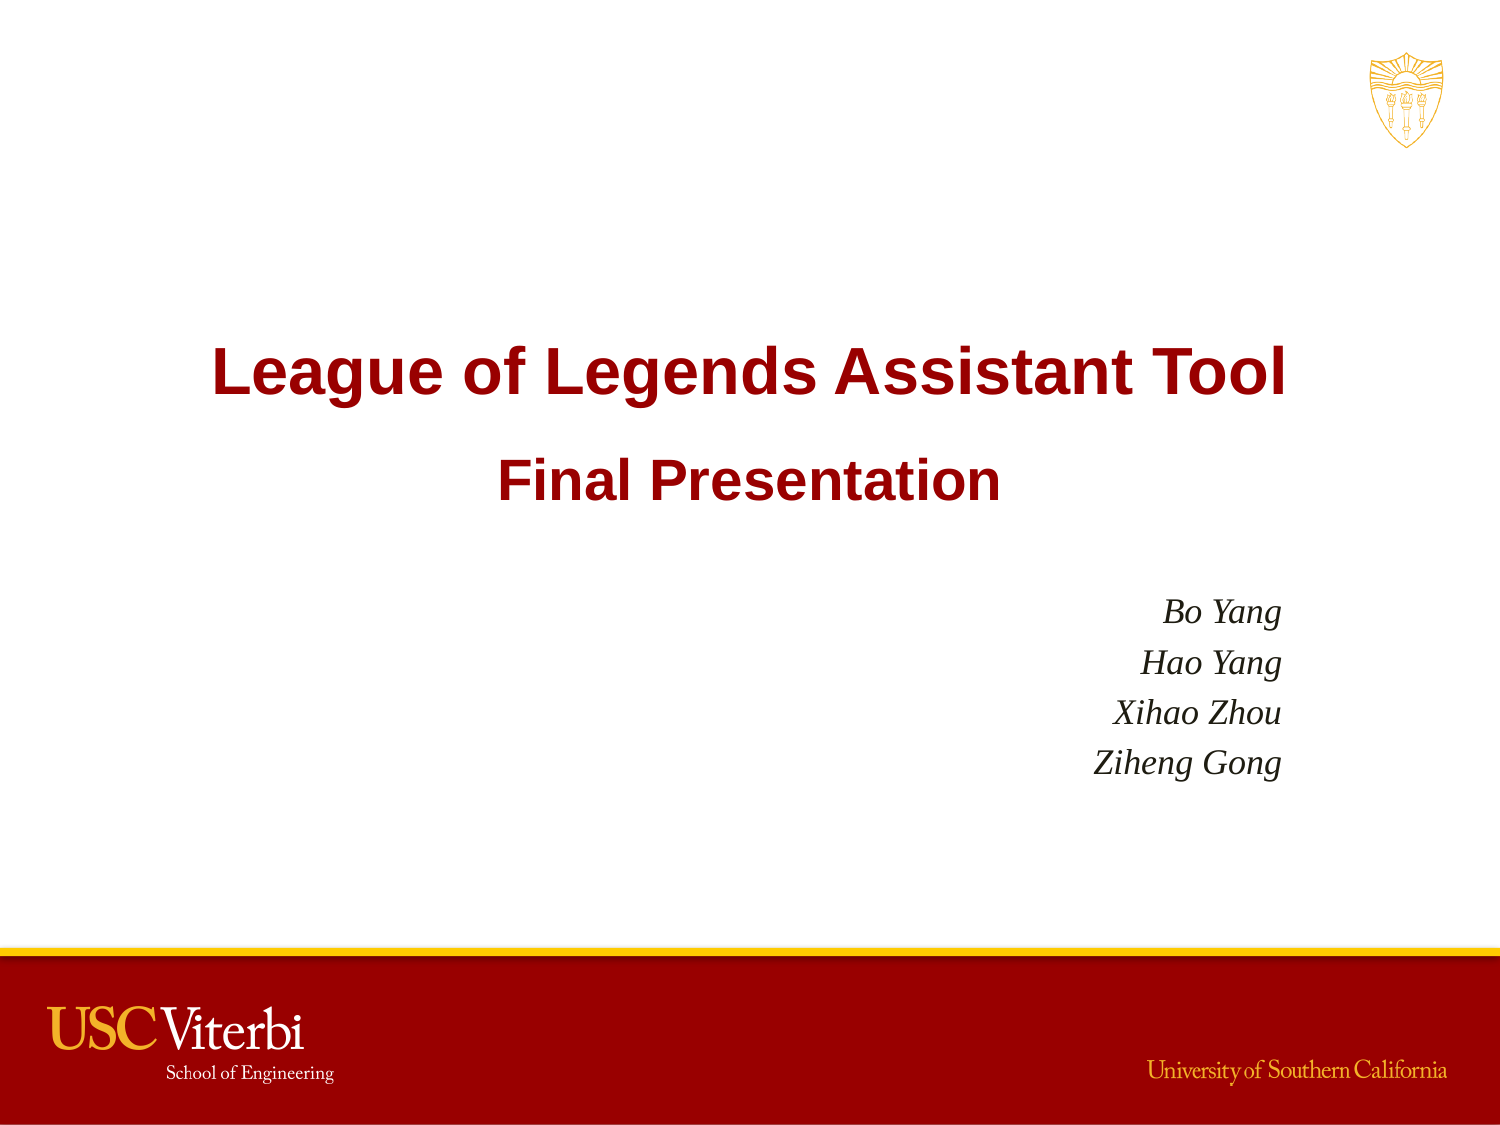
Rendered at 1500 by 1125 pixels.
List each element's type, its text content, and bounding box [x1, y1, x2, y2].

text_box Bo Yang Hao Yang Xihao Zhou Ziheng Gong [1, 580, 1298, 791]
picture [1147, 1059, 1447, 1086]
picture [1345, 39, 1468, 162]
text_box League of Legends Assistant Tool Final Presentation [1, 219, 1499, 581]
picture [47, 1006, 334, 1084]
